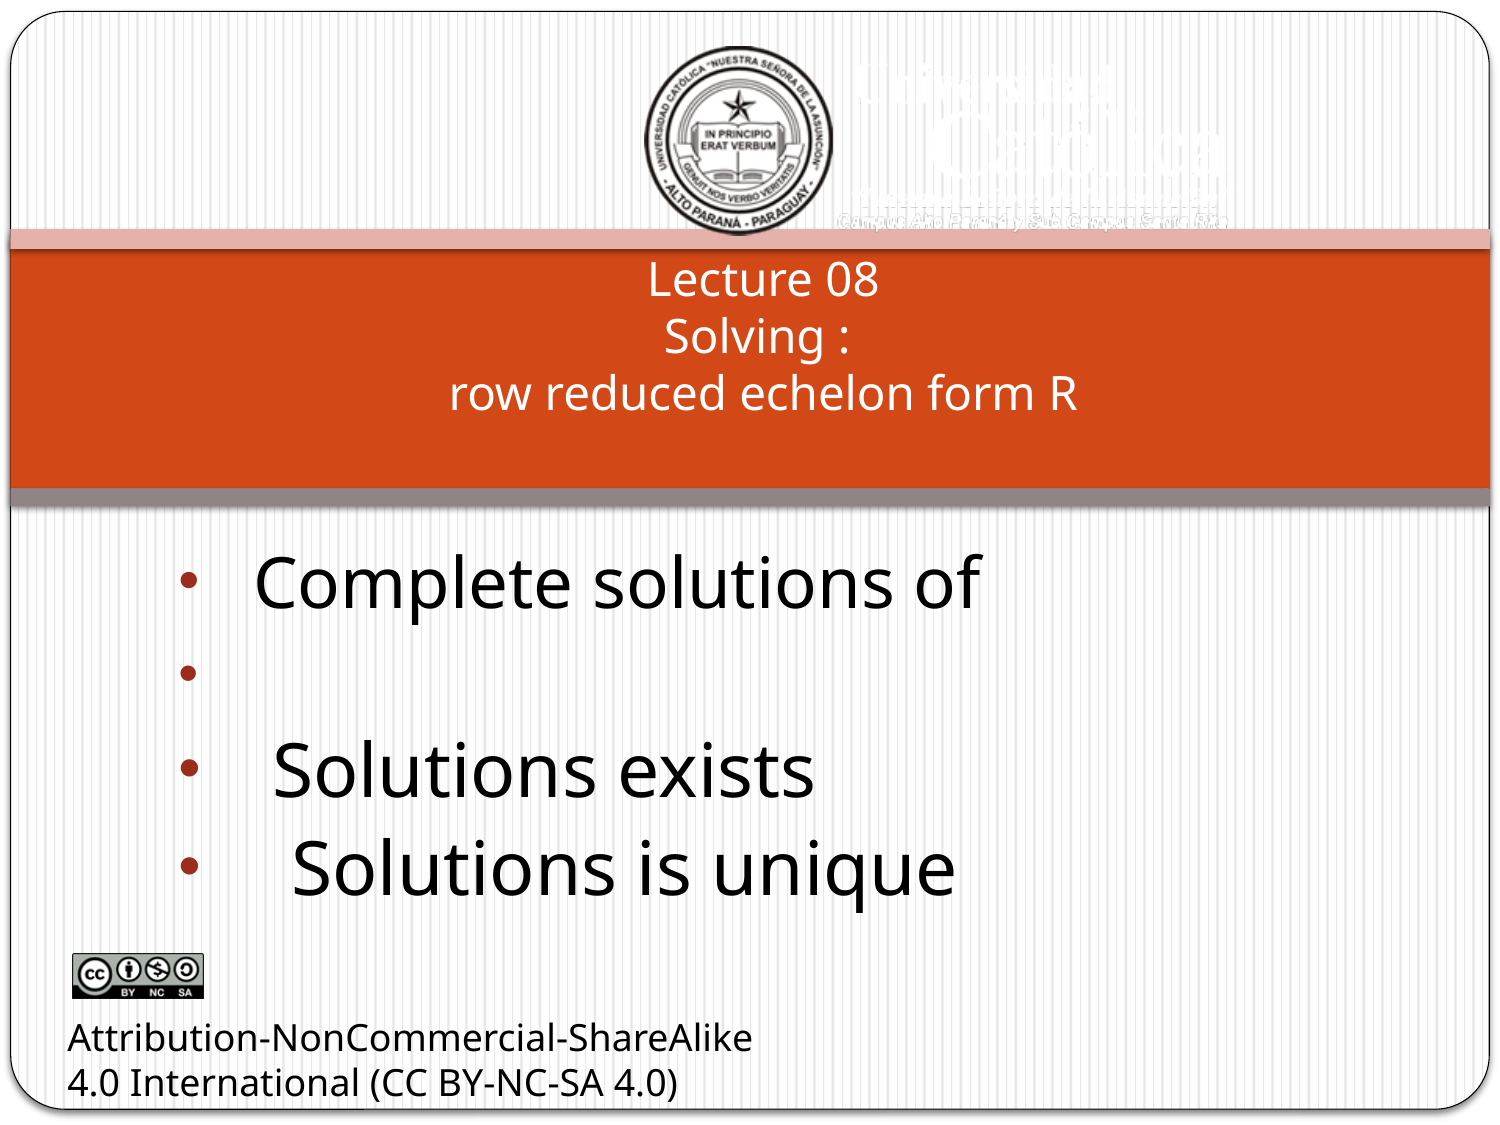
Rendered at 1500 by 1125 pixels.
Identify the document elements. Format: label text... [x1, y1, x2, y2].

picture [644, 46, 1236, 237]
text_box Attribution-NonCommercial-ShareAlike 4.0 International (CC BY-NC-SA 4.0) [52, 1007, 803, 1112]
picture [72, 952, 205, 1000]
